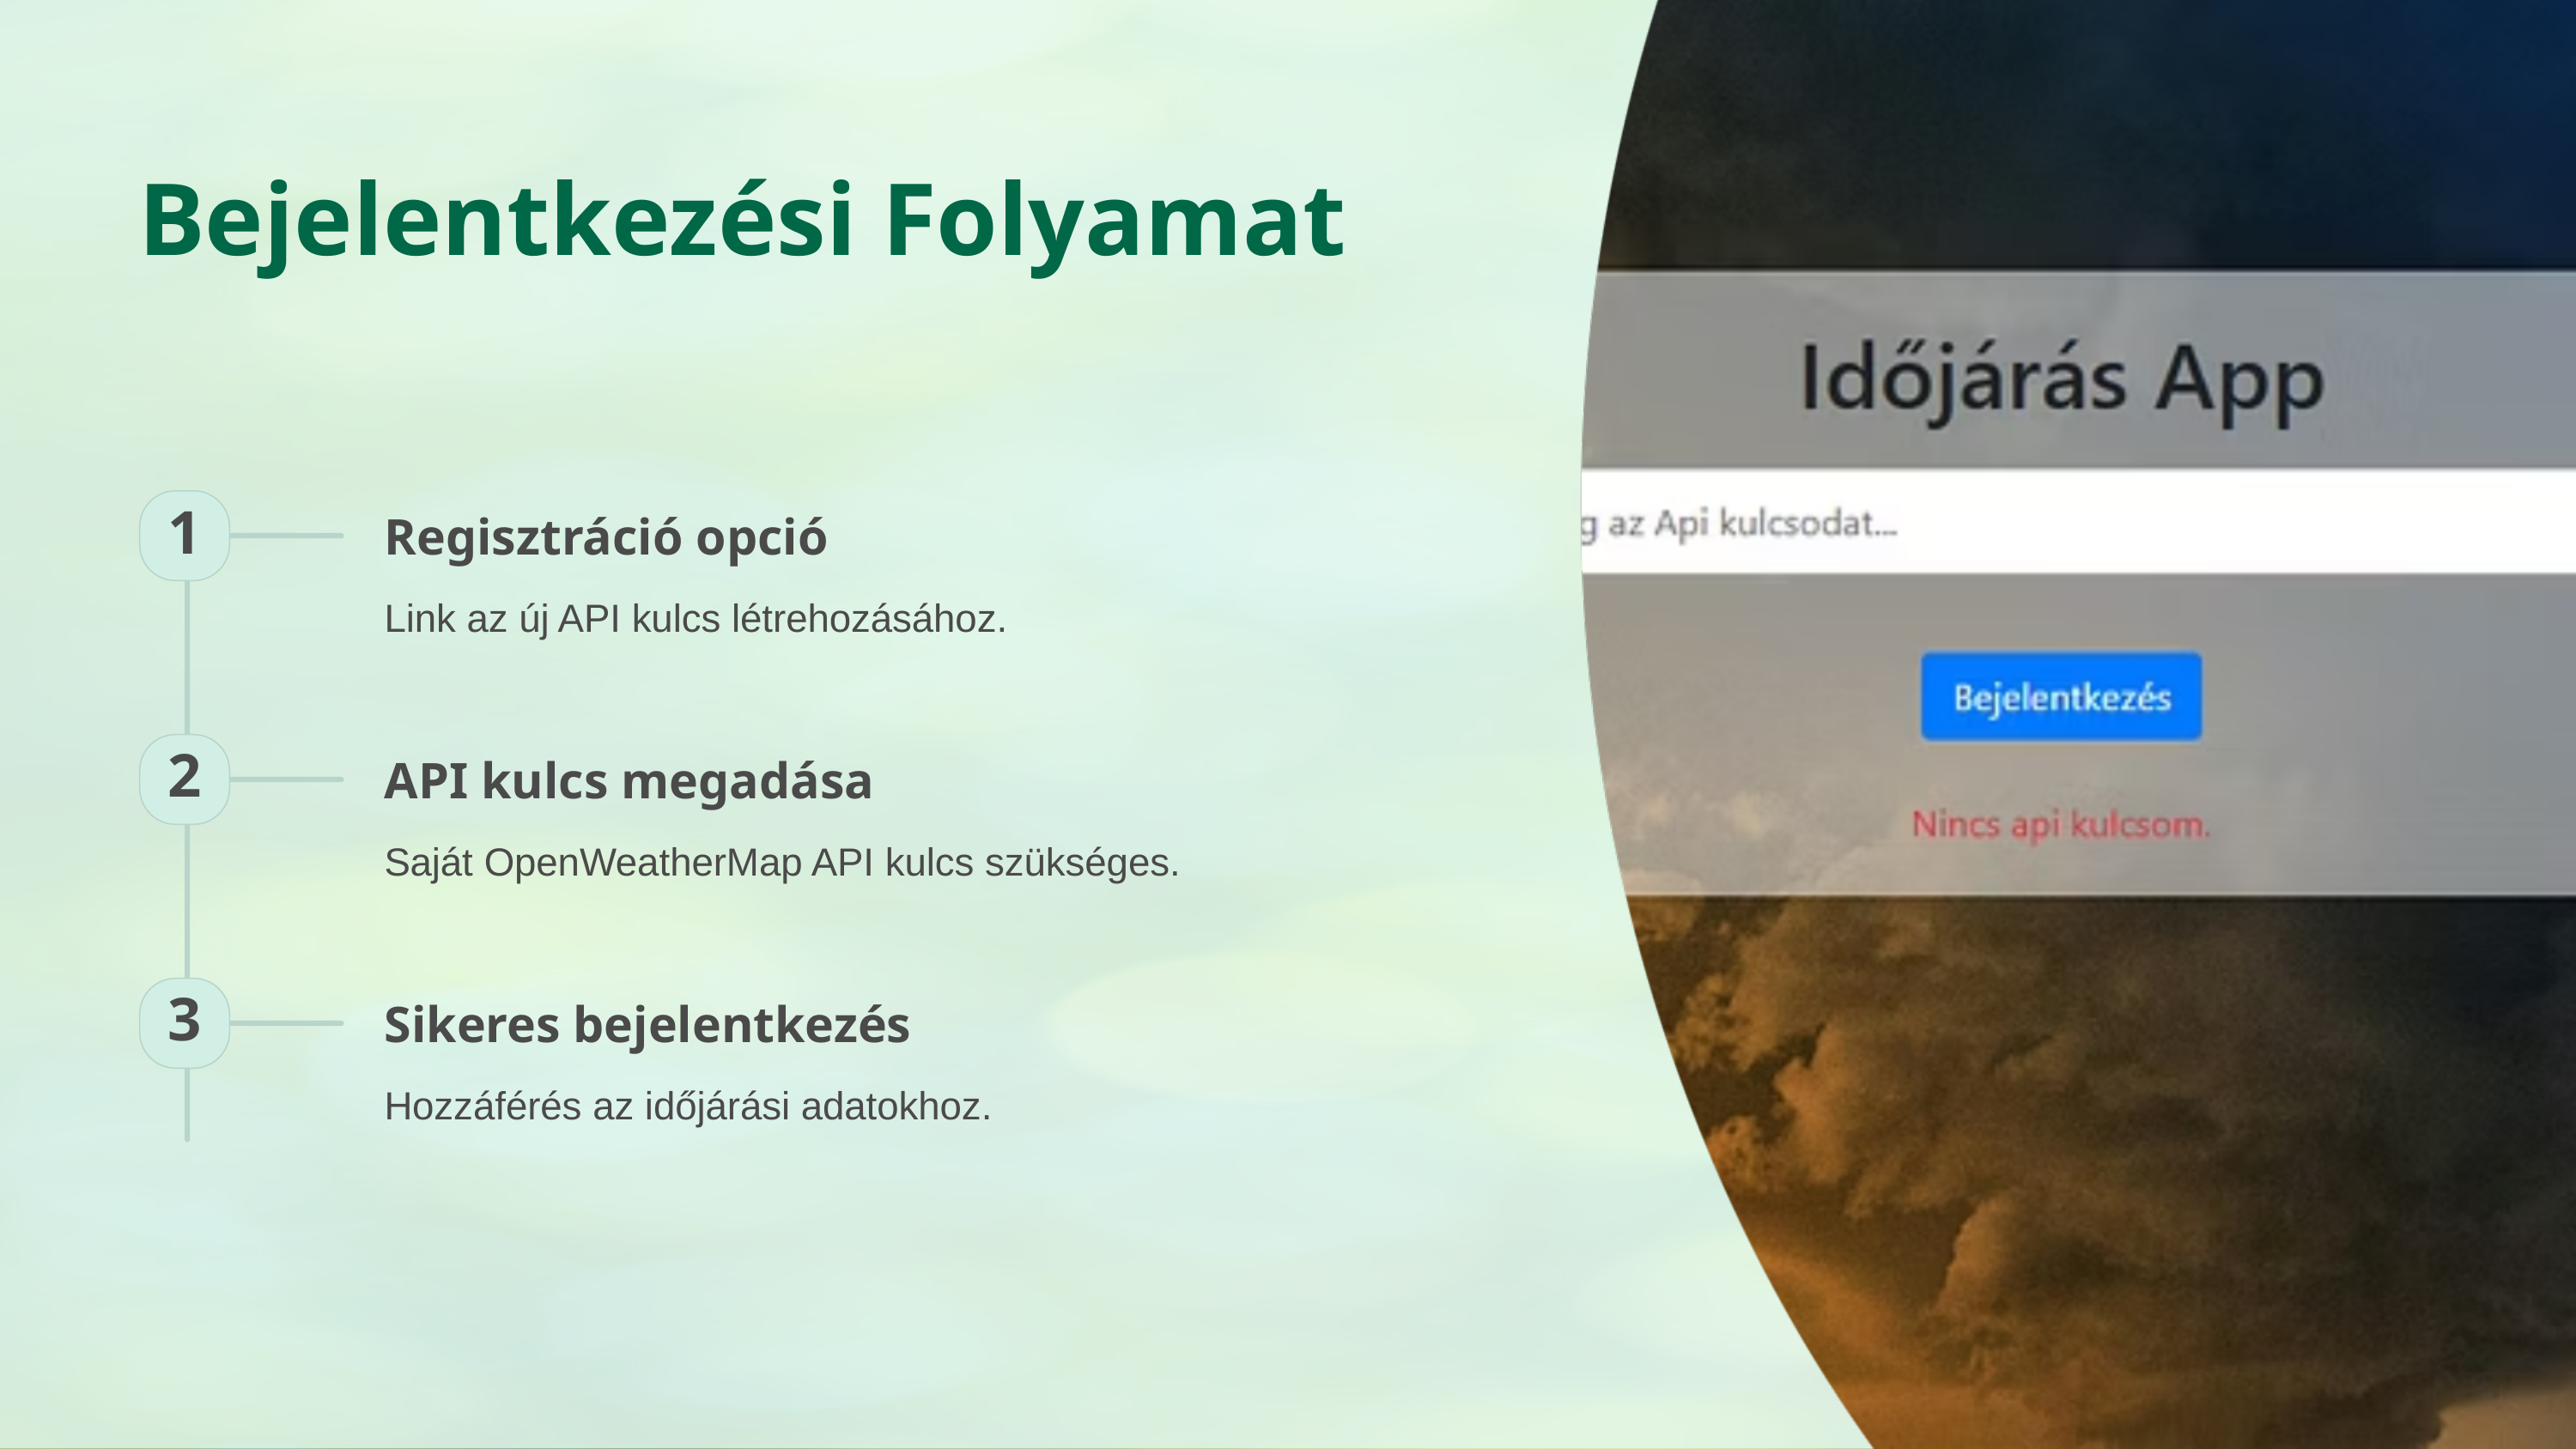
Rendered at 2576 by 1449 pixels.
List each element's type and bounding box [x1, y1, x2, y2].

text_box [184, 589, 191, 732]
text_box [0, 0, 2576, 1449]
text_box [138, 977, 231, 1070]
text_box [234, 1020, 344, 1027]
text_box [184, 833, 191, 976]
text_box [234, 776, 344, 783]
text_box [184, 1076, 191, 1143]
text_box [138, 733, 231, 826]
text_box [138, 489, 231, 582]
text_box [234, 532, 344, 539]
